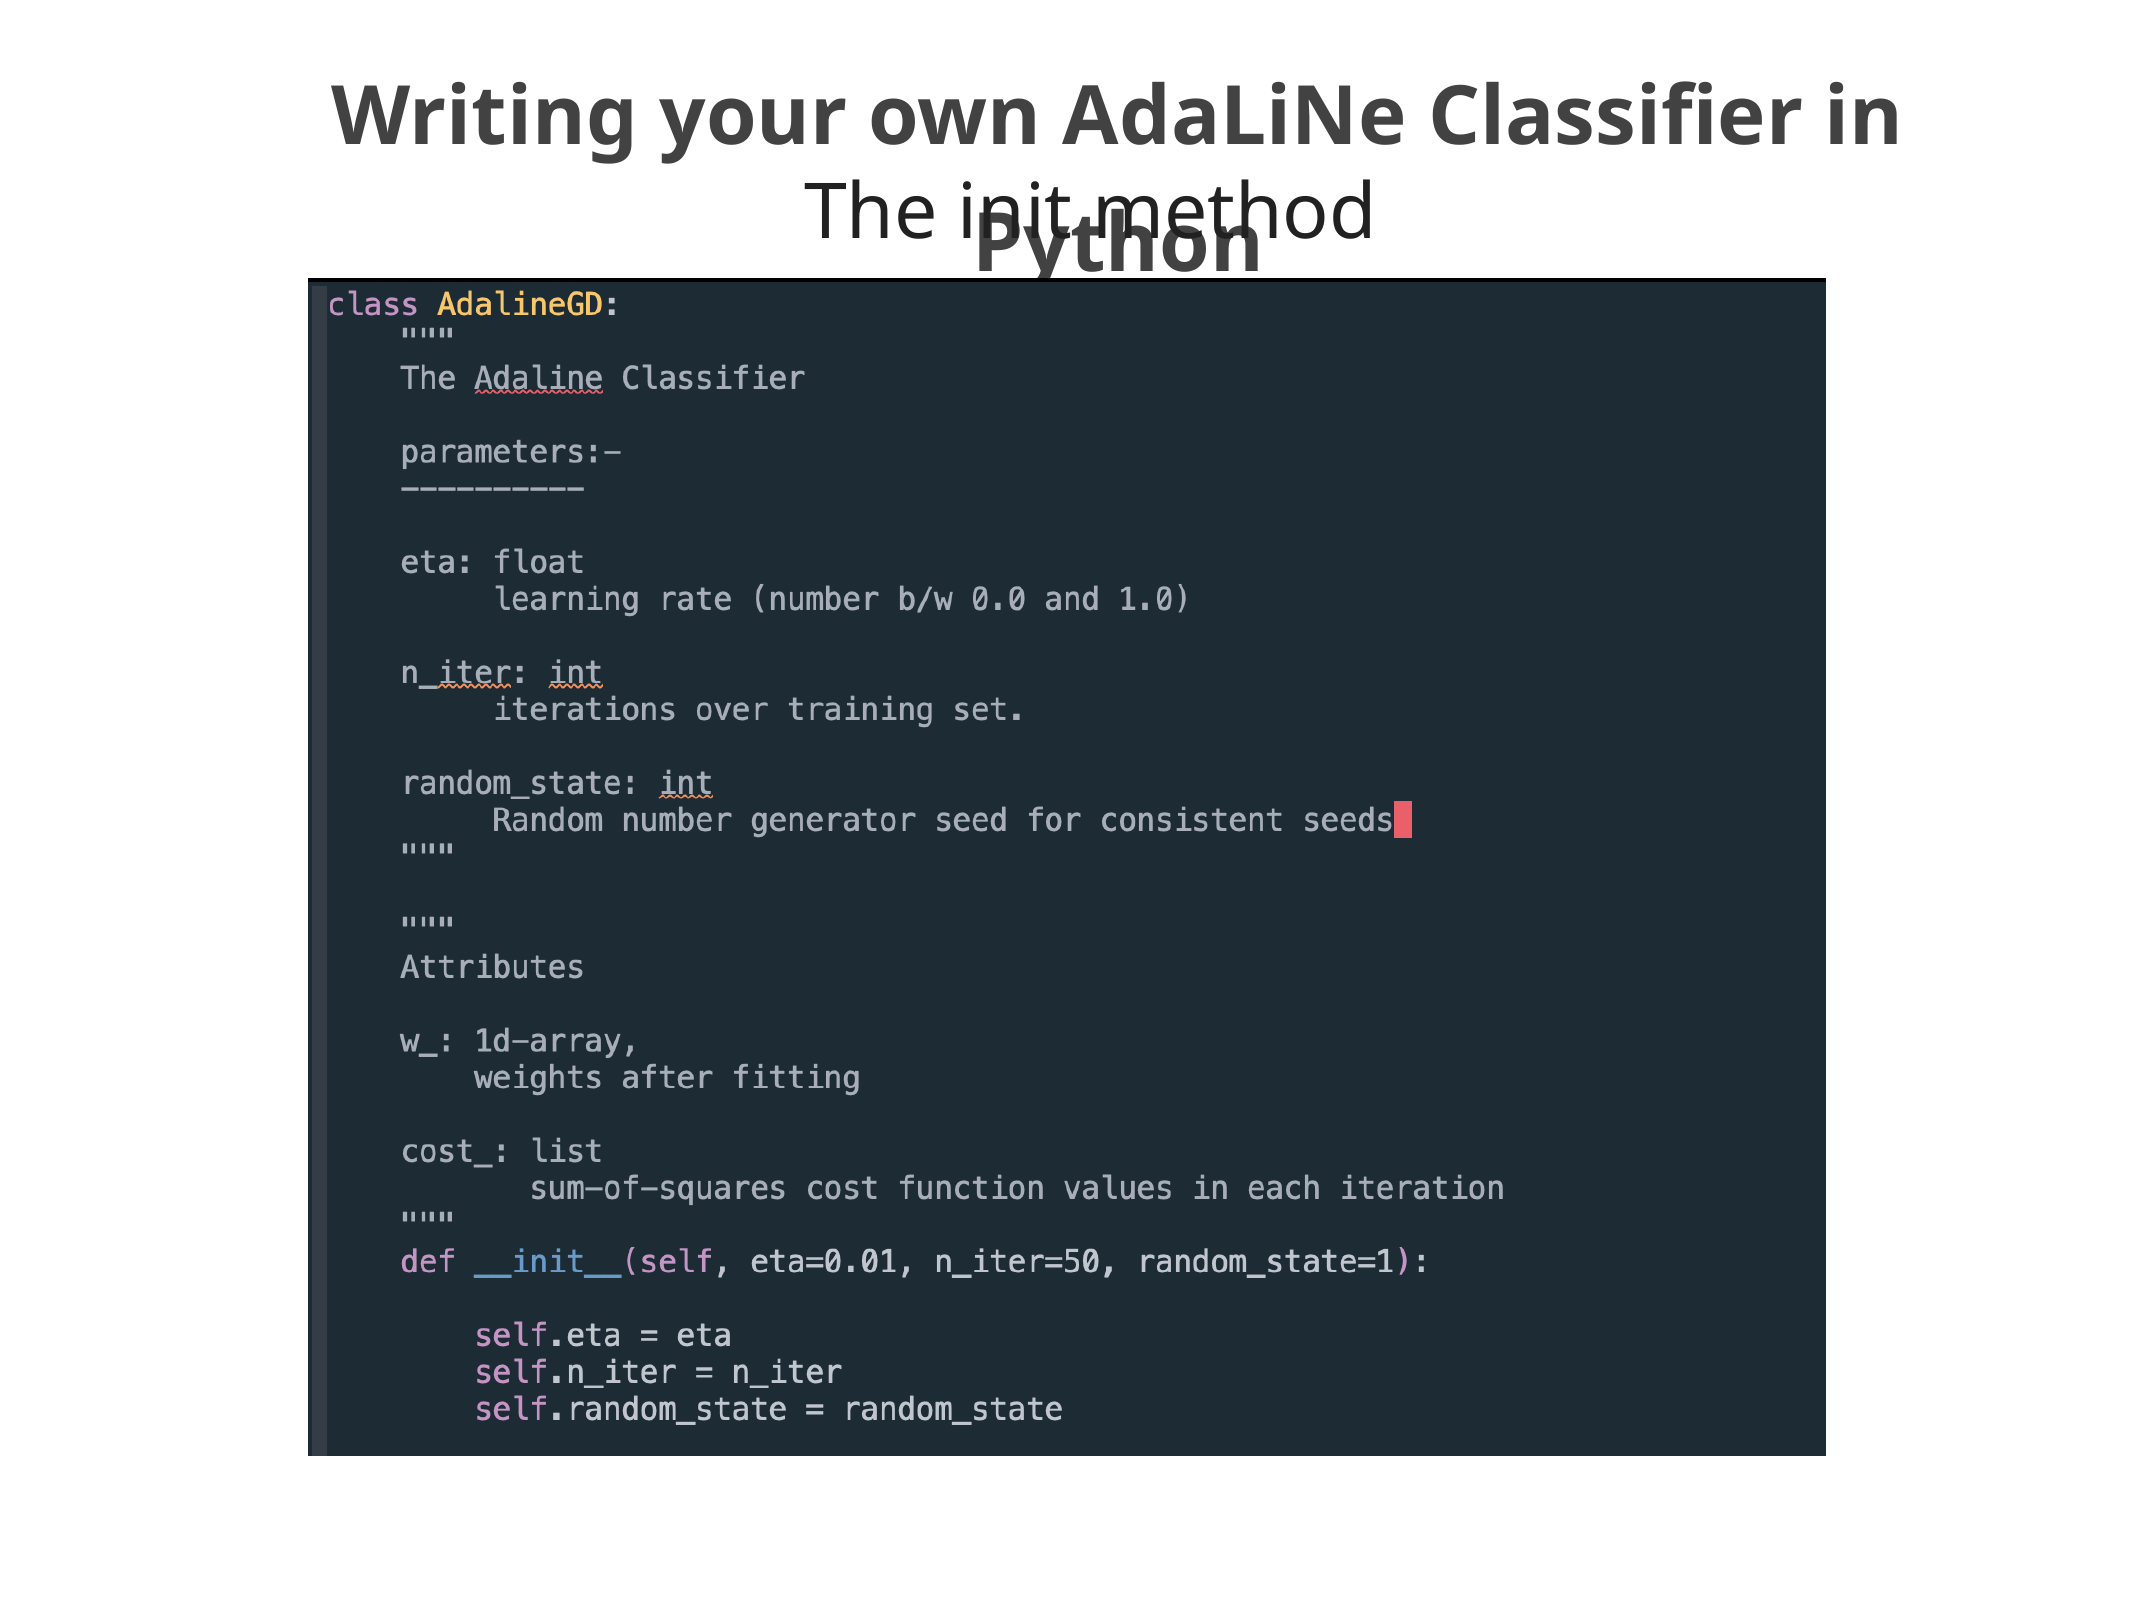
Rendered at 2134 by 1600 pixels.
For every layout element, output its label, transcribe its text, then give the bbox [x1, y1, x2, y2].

text_box The init method [795, 153, 1386, 263]
picture [307, 278, 1826, 1456]
title Writing your own AdaLiNe Classifier in Python [207, 41, 2030, 281]
